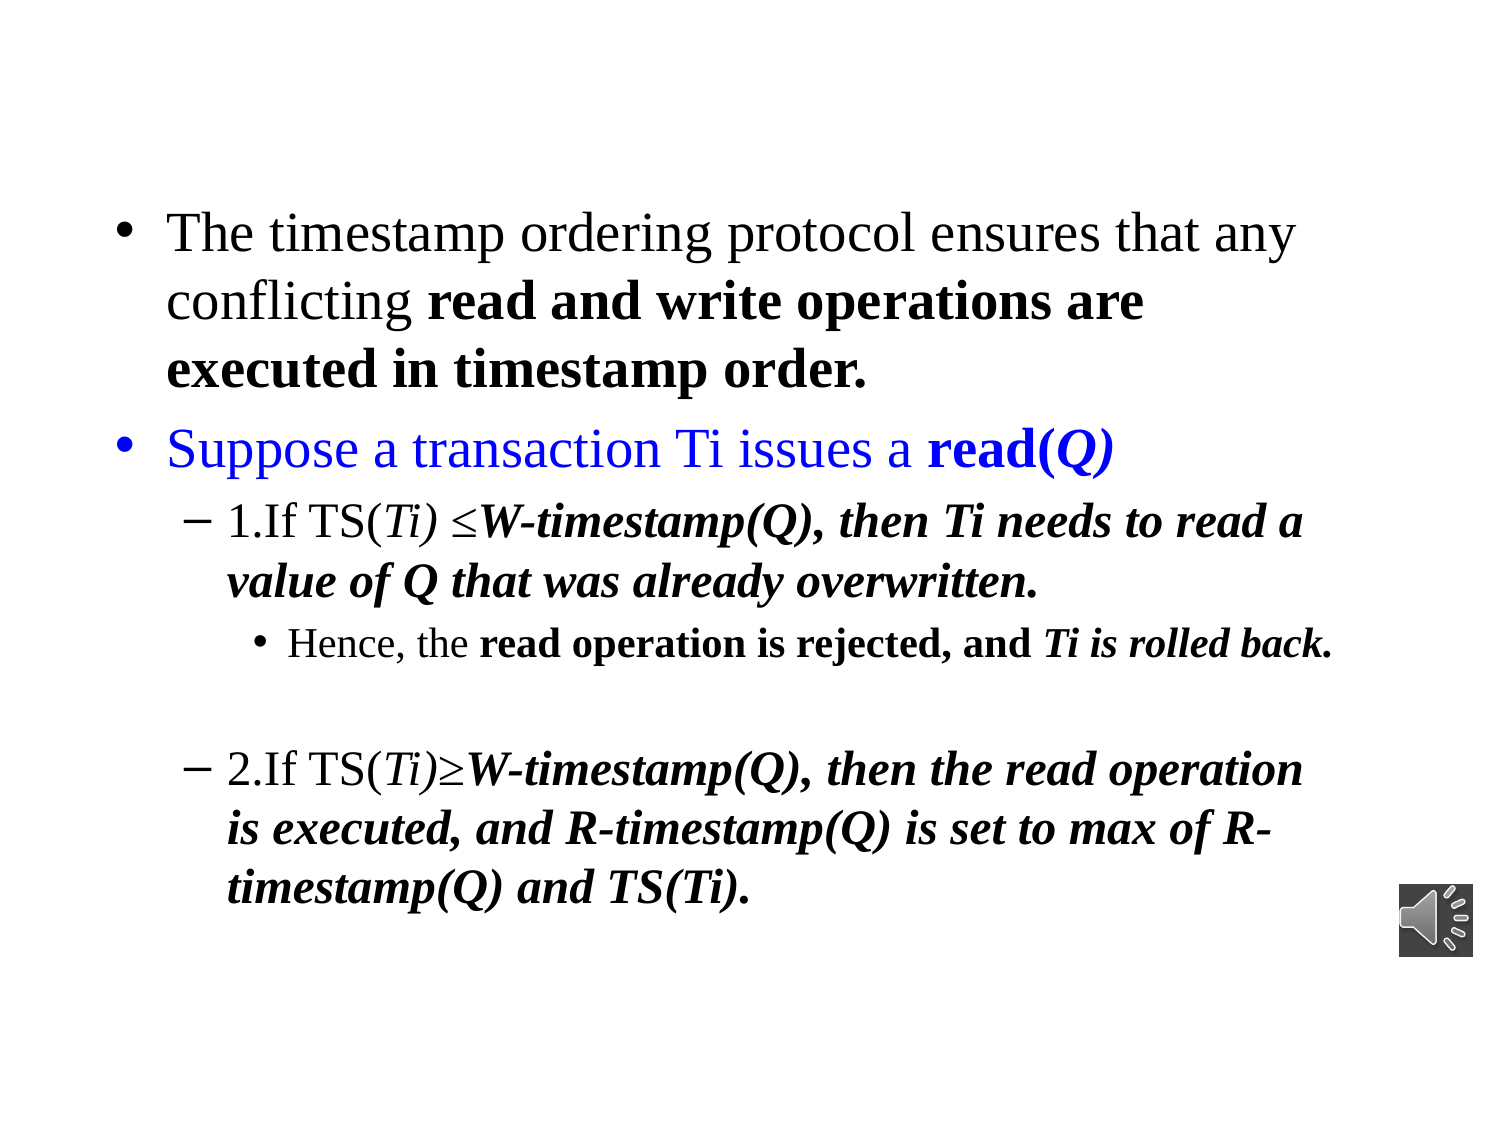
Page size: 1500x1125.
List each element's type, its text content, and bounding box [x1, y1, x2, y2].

picture [1398, 882, 1474, 958]
list The timestamp ordering protocol ensures that any conflicting read and write operations are executed in timestamp order. Suppose a transaction Ti issues a read(Q) 1.If TS(Ti) ≤W-timestamp(Q), then Ti needs to read a value of Q that was already overwritten. Hence, the read operation is rejected, and Ti is rolled back. 2.If TS(Ti)≥W-timestamp(Q), then the read operation is executed, and R-timestamp(Q) is set to max of R-timestamp(Q) and TS(Ti). [99, 187, 1363, 938]
